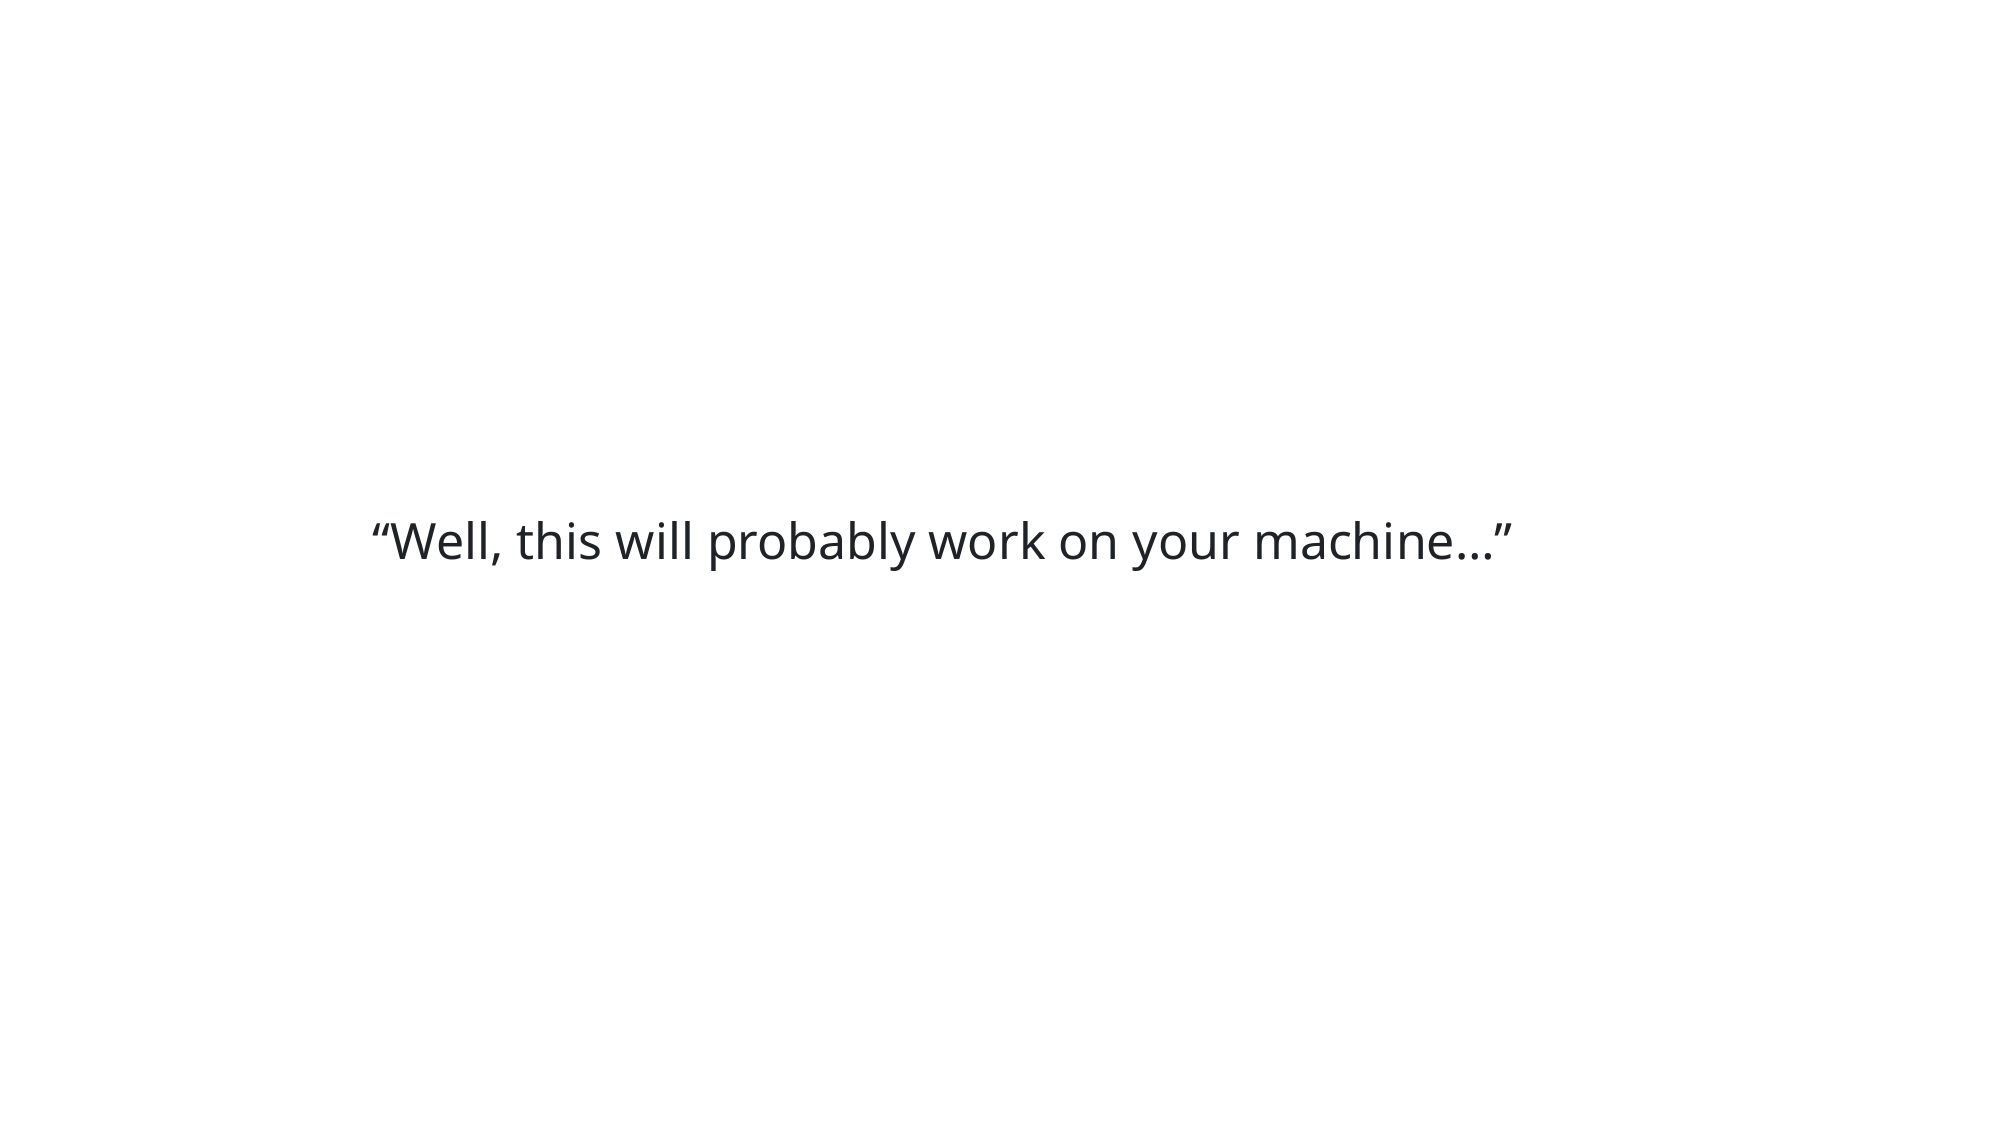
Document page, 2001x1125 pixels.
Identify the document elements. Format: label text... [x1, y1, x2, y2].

text_box “Well, this will probably work on your machine…” [324, 501, 1562, 577]
